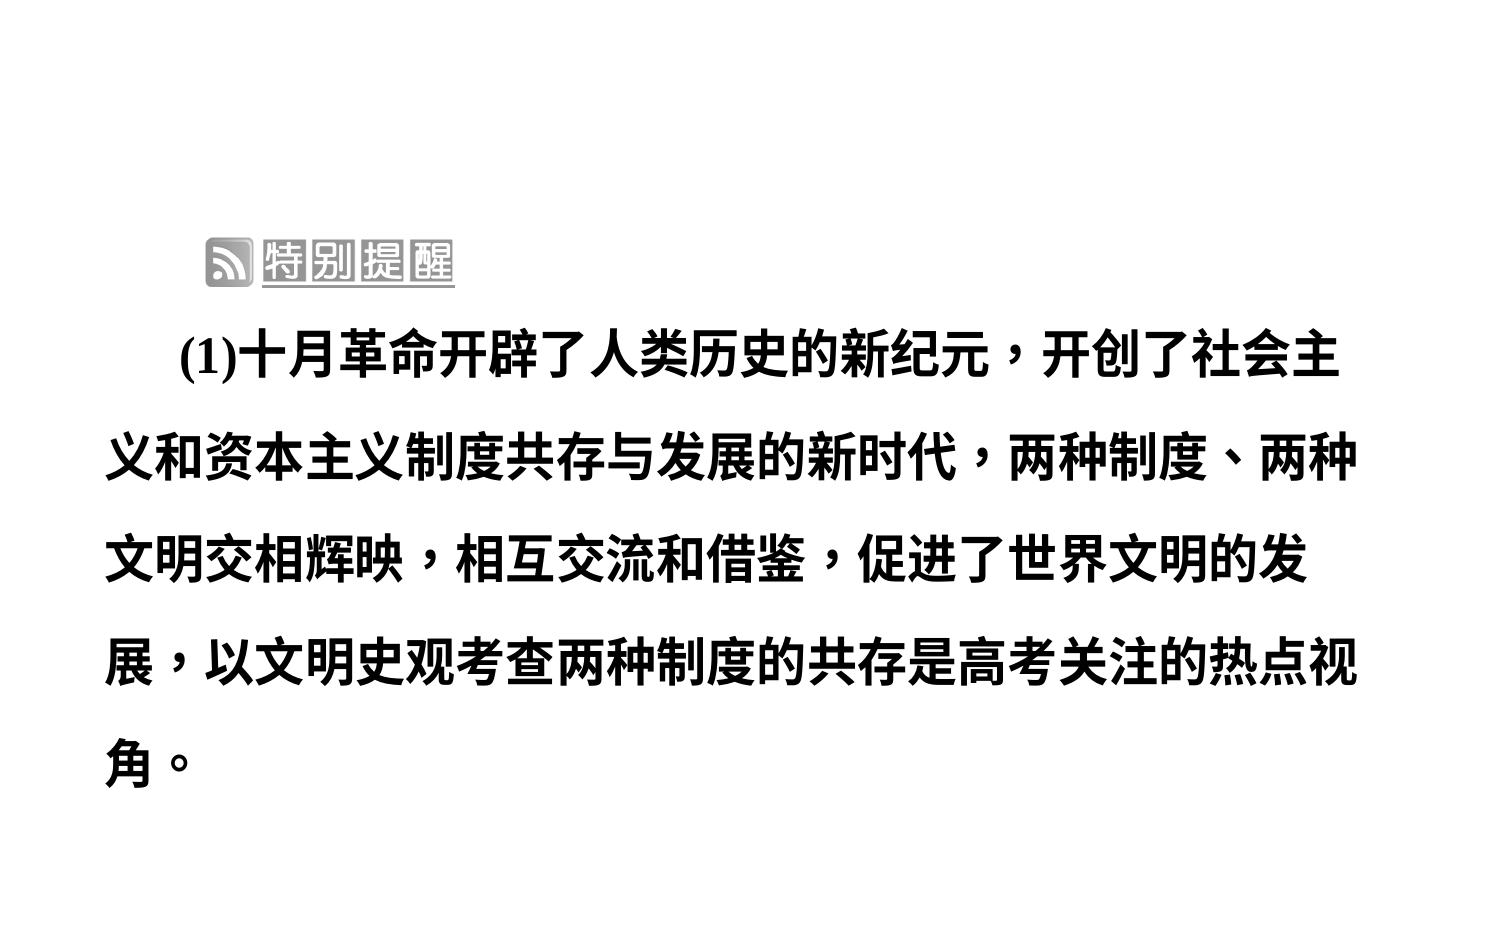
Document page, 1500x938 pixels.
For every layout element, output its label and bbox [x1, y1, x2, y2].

picture [103, 229, 1396, 836]
